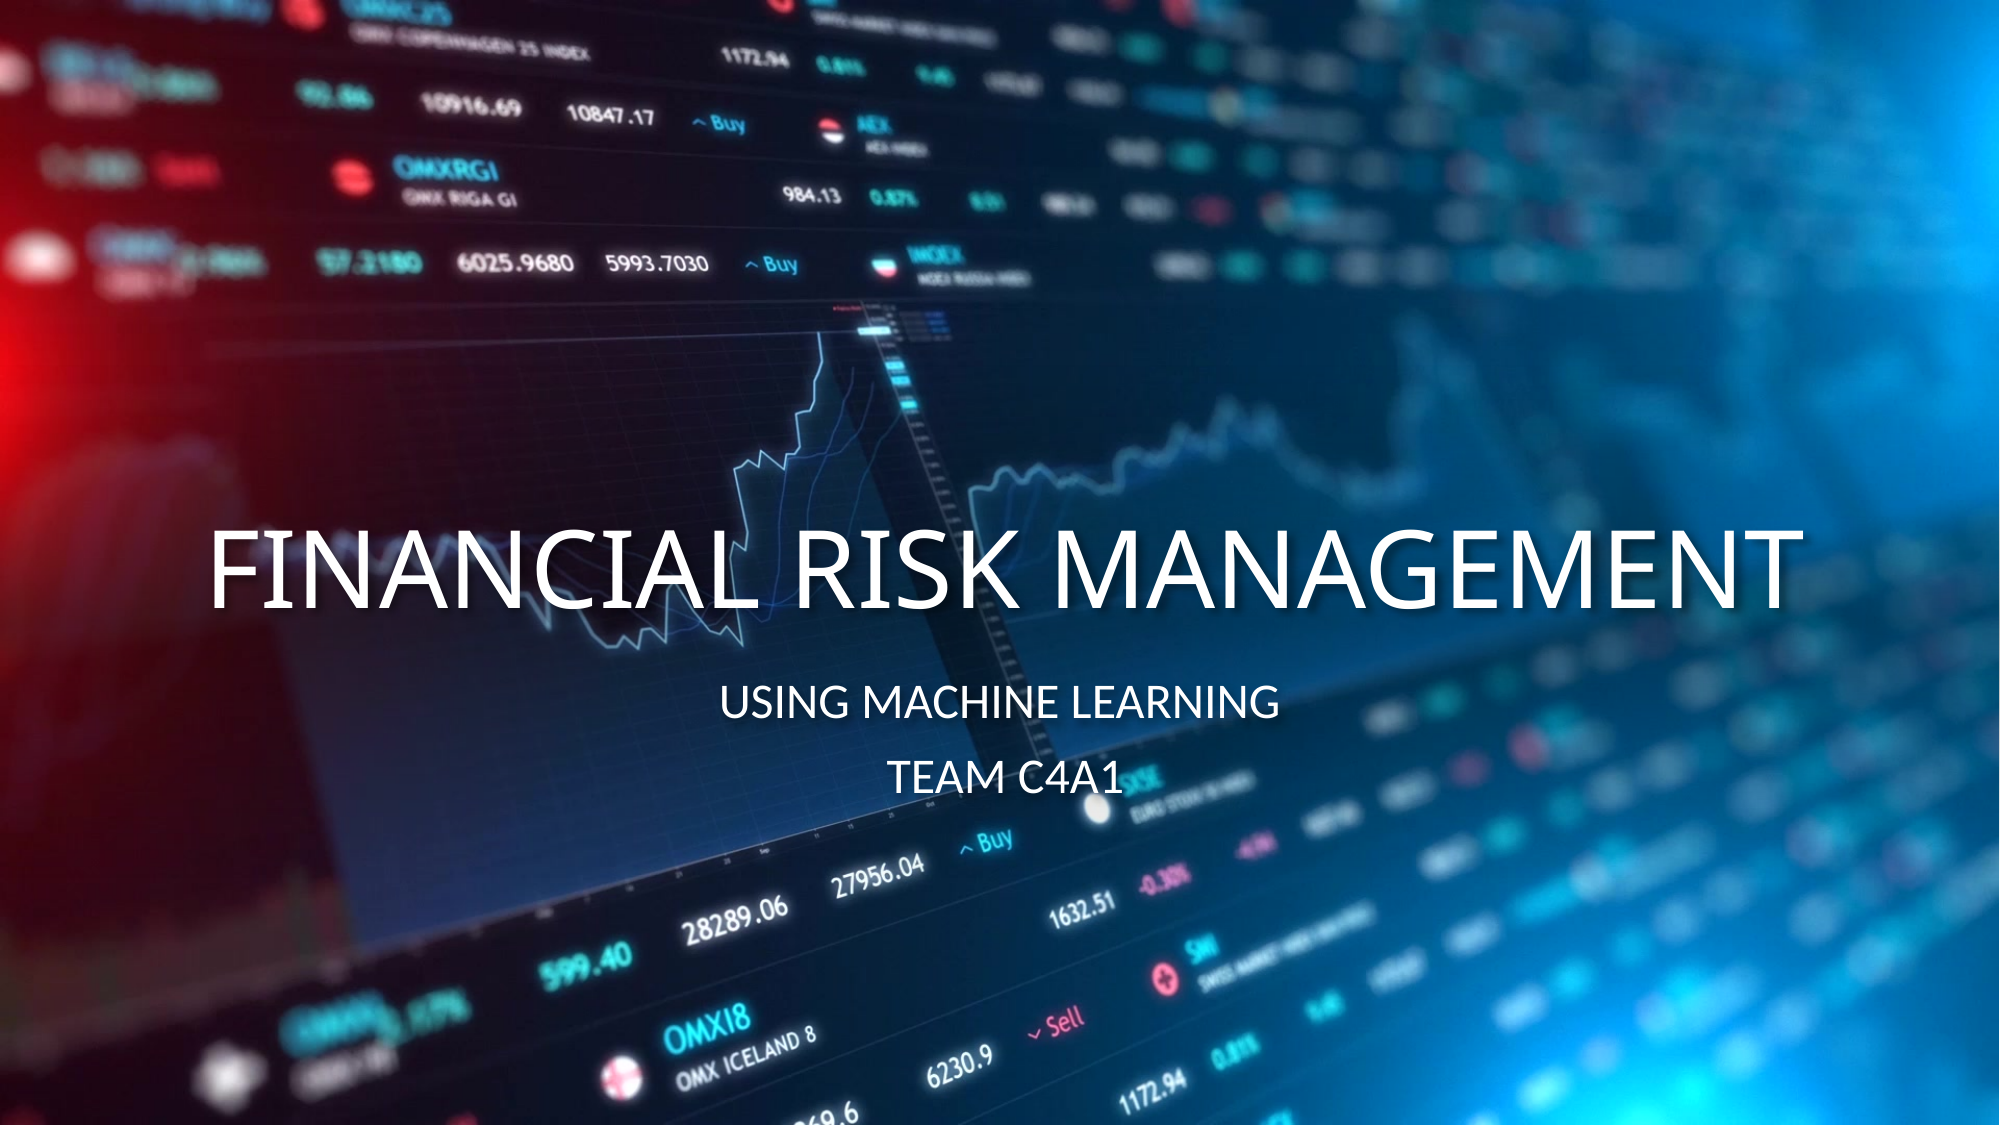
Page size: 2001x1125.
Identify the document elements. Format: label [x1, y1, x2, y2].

text_box [0, 0, 2000, 1125]
